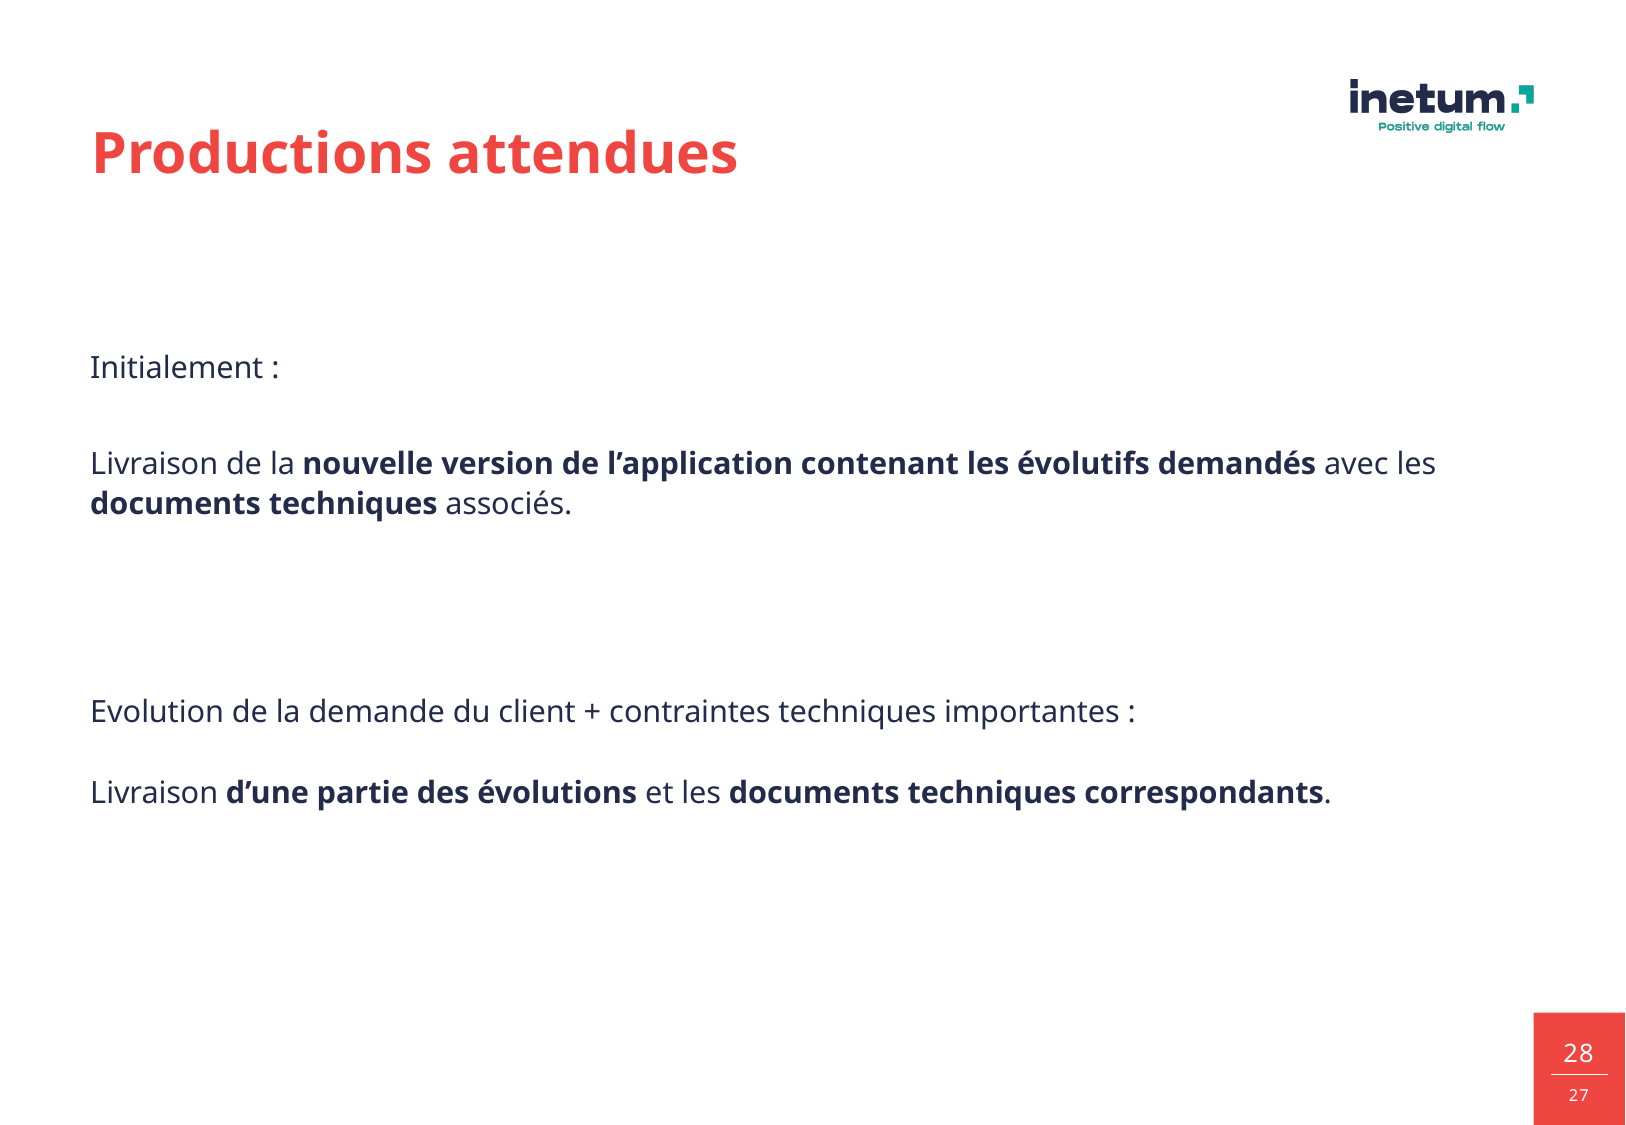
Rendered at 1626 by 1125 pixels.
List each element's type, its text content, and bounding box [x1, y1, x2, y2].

picture [1350, 79, 1534, 133]
title Productions attendues [90, 114, 1331, 187]
list Initialement : Livraison de la nouvelle version de l’application contenant les évolutifs demandés avec les documents techniques associés. Evolution de la demande du client + contraintes techniques importantes : Livraison d’une partie des évolutions et les documents techniques correspondants. [90, 326, 1517, 814]
